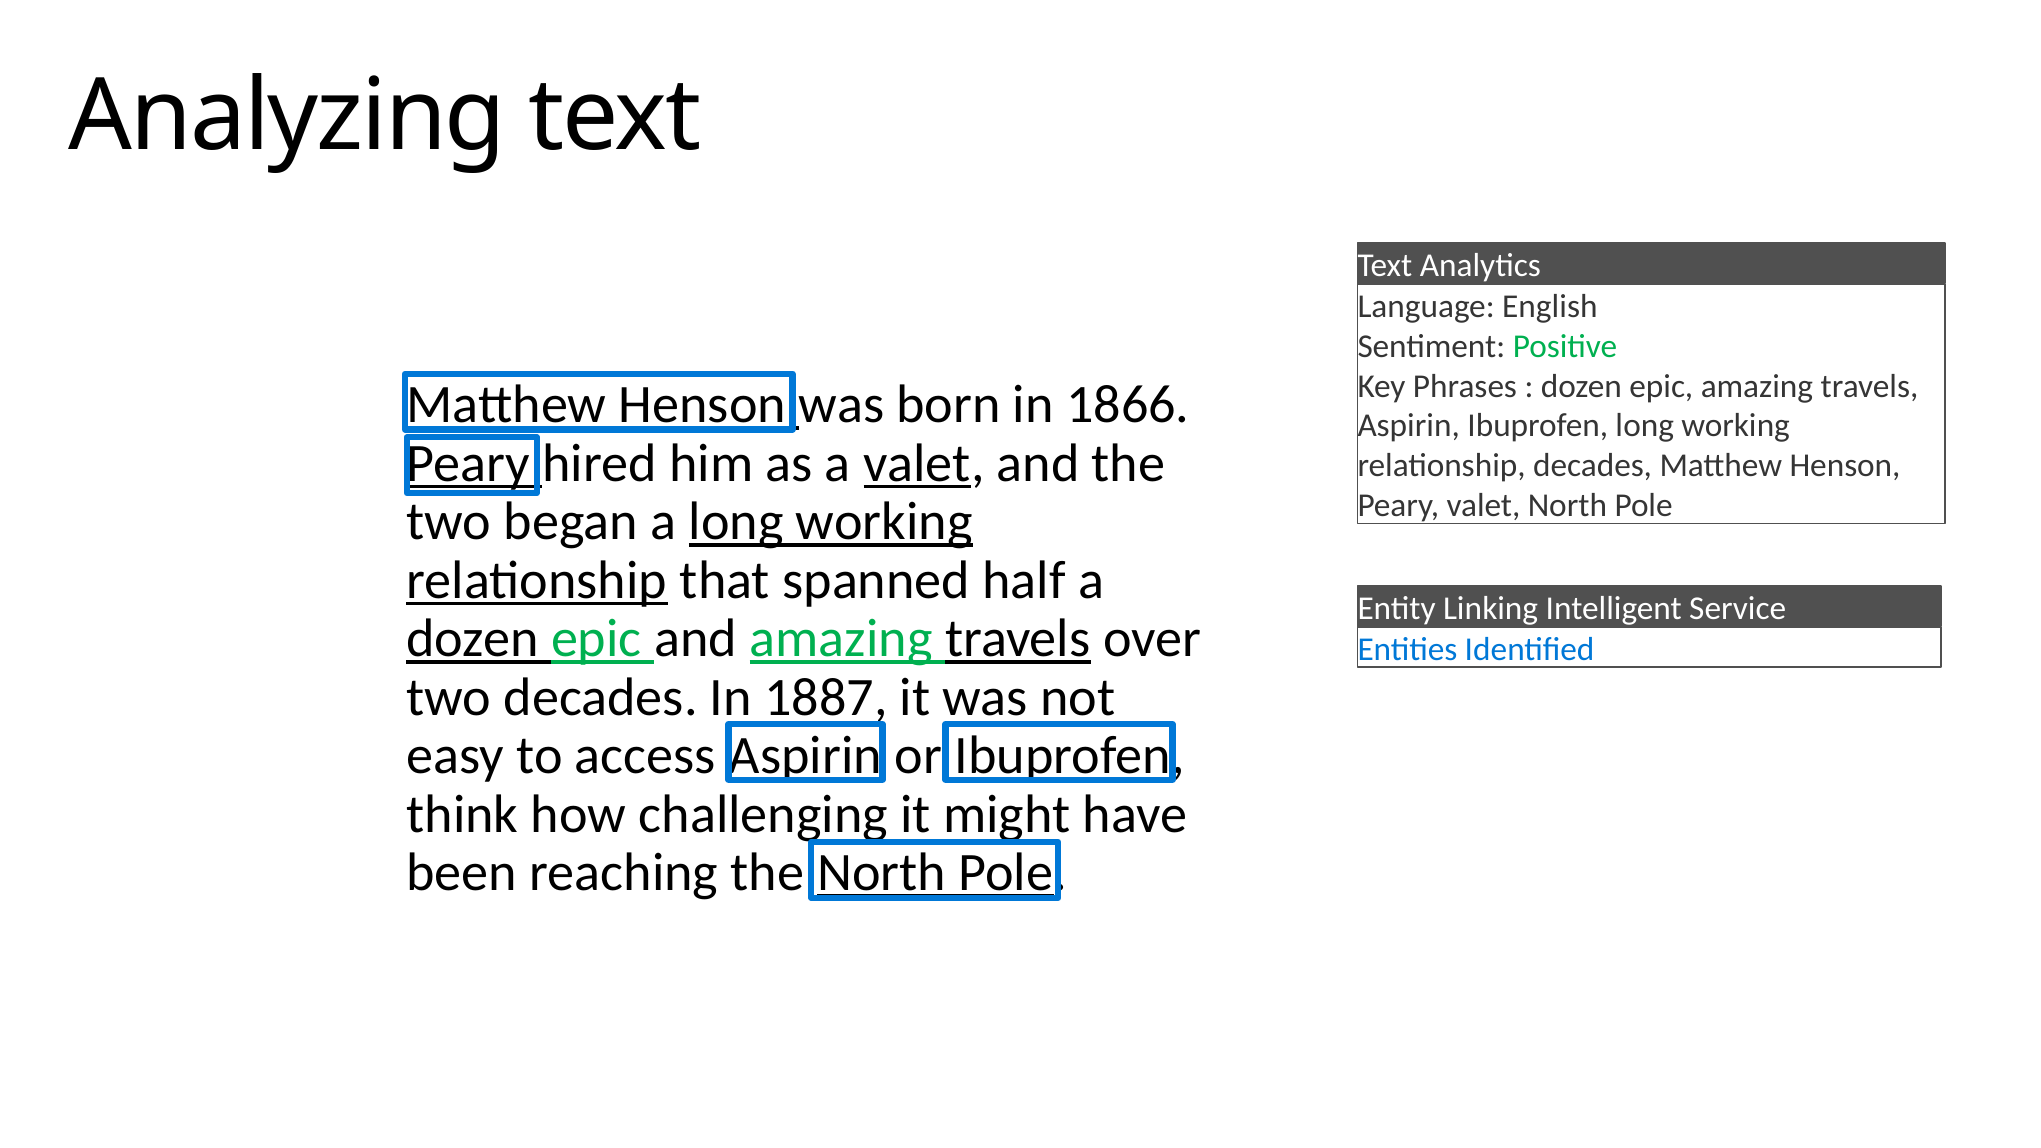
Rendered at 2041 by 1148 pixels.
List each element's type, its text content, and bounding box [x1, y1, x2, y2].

text_box [811, 841, 1059, 899]
text_box Entity Linking Intelligent Service [1357, 585, 1942, 627]
text_box [728, 723, 883, 780]
text_box [945, 723, 1173, 780]
title Analyzing text [45, 48, 1996, 199]
list Matthew Henson was born in 1866. Peary hired him as a valet, and the two began a long working relationship that spanned half a dozen epic and amazing travels over two decades. In 1887, it was not easy to access Aspirin or Ibuprofen, think how challenging it might have been reaching the North Pole. [382, 361, 1246, 924]
text_box [404, 373, 793, 430]
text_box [1357, 242, 1946, 527]
text_box [406, 437, 537, 494]
text_box Entities Identified [1357, 627, 1942, 668]
